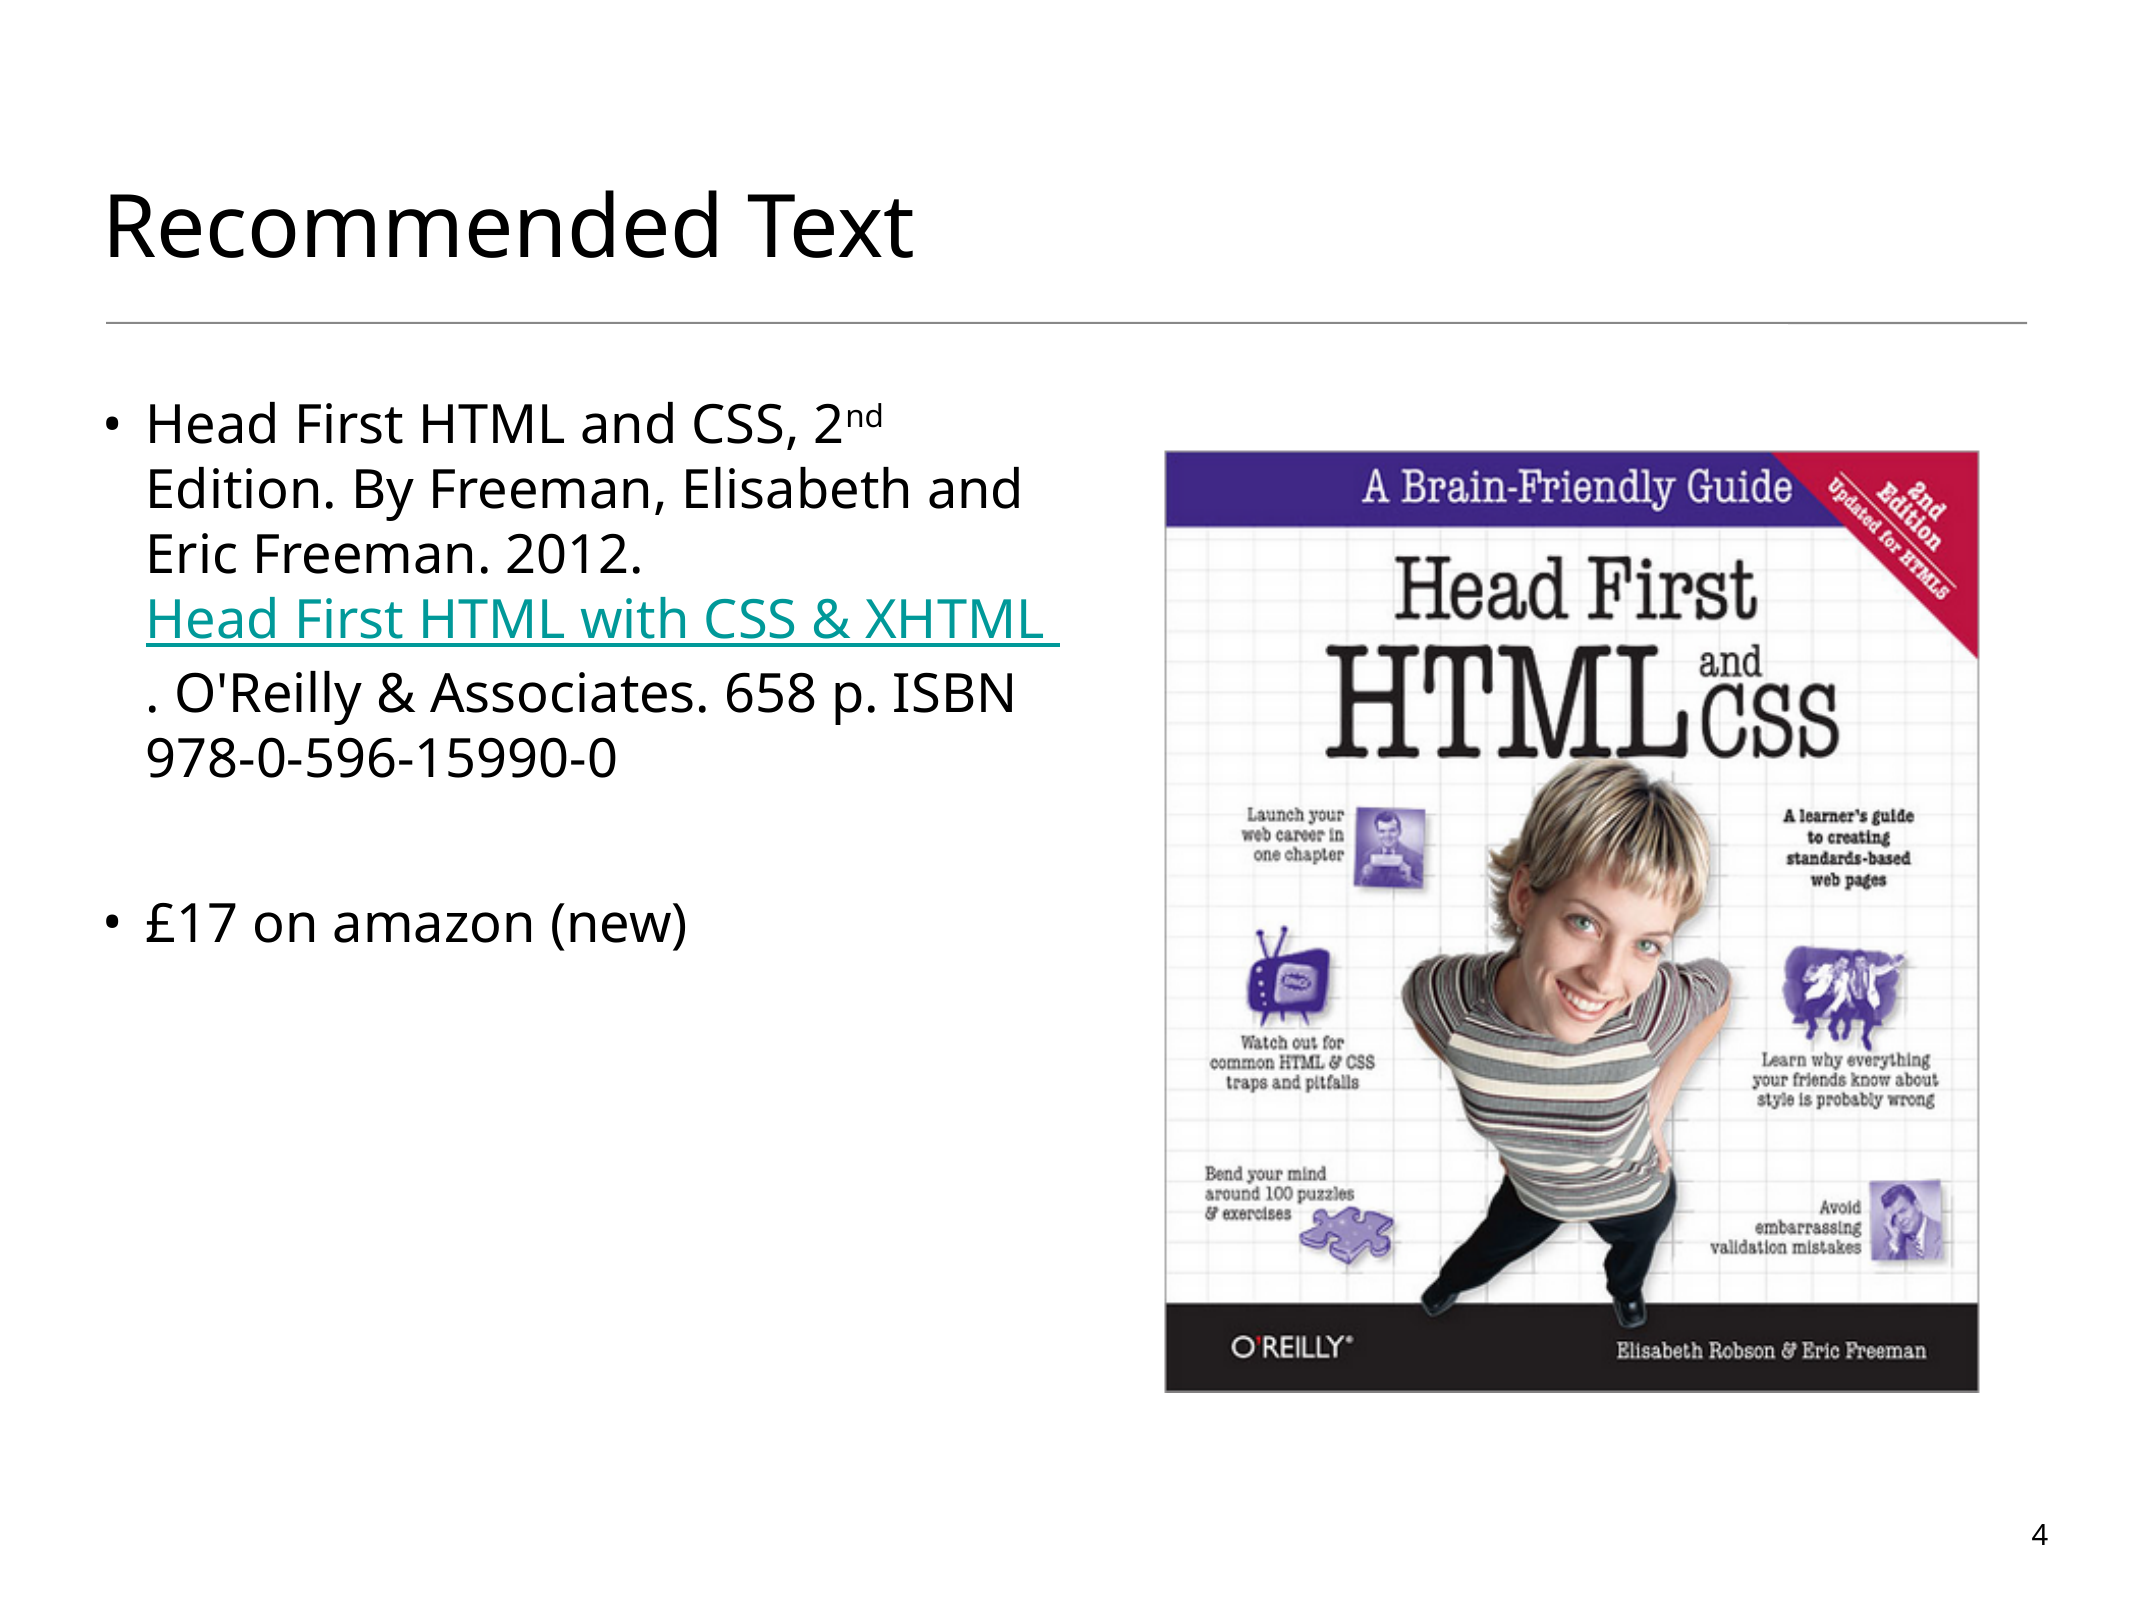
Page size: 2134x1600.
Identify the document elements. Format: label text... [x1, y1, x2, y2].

slide_number 4 [2012, 1508, 2064, 1559]
title Recommended Text [93, 54, 2040, 284]
list Head First HTML and CSS, 2nd Edition. By Freeman, Elisabeth and Eric Freeman. 2012. Head First HTML with CSS & XHTML . O'Reilly & Associates. 658 p. ISBN 978-0-596-15990-0 £17 on amazon (new) [93, 381, 1078, 1459]
picture [1160, 445, 1989, 1393]
